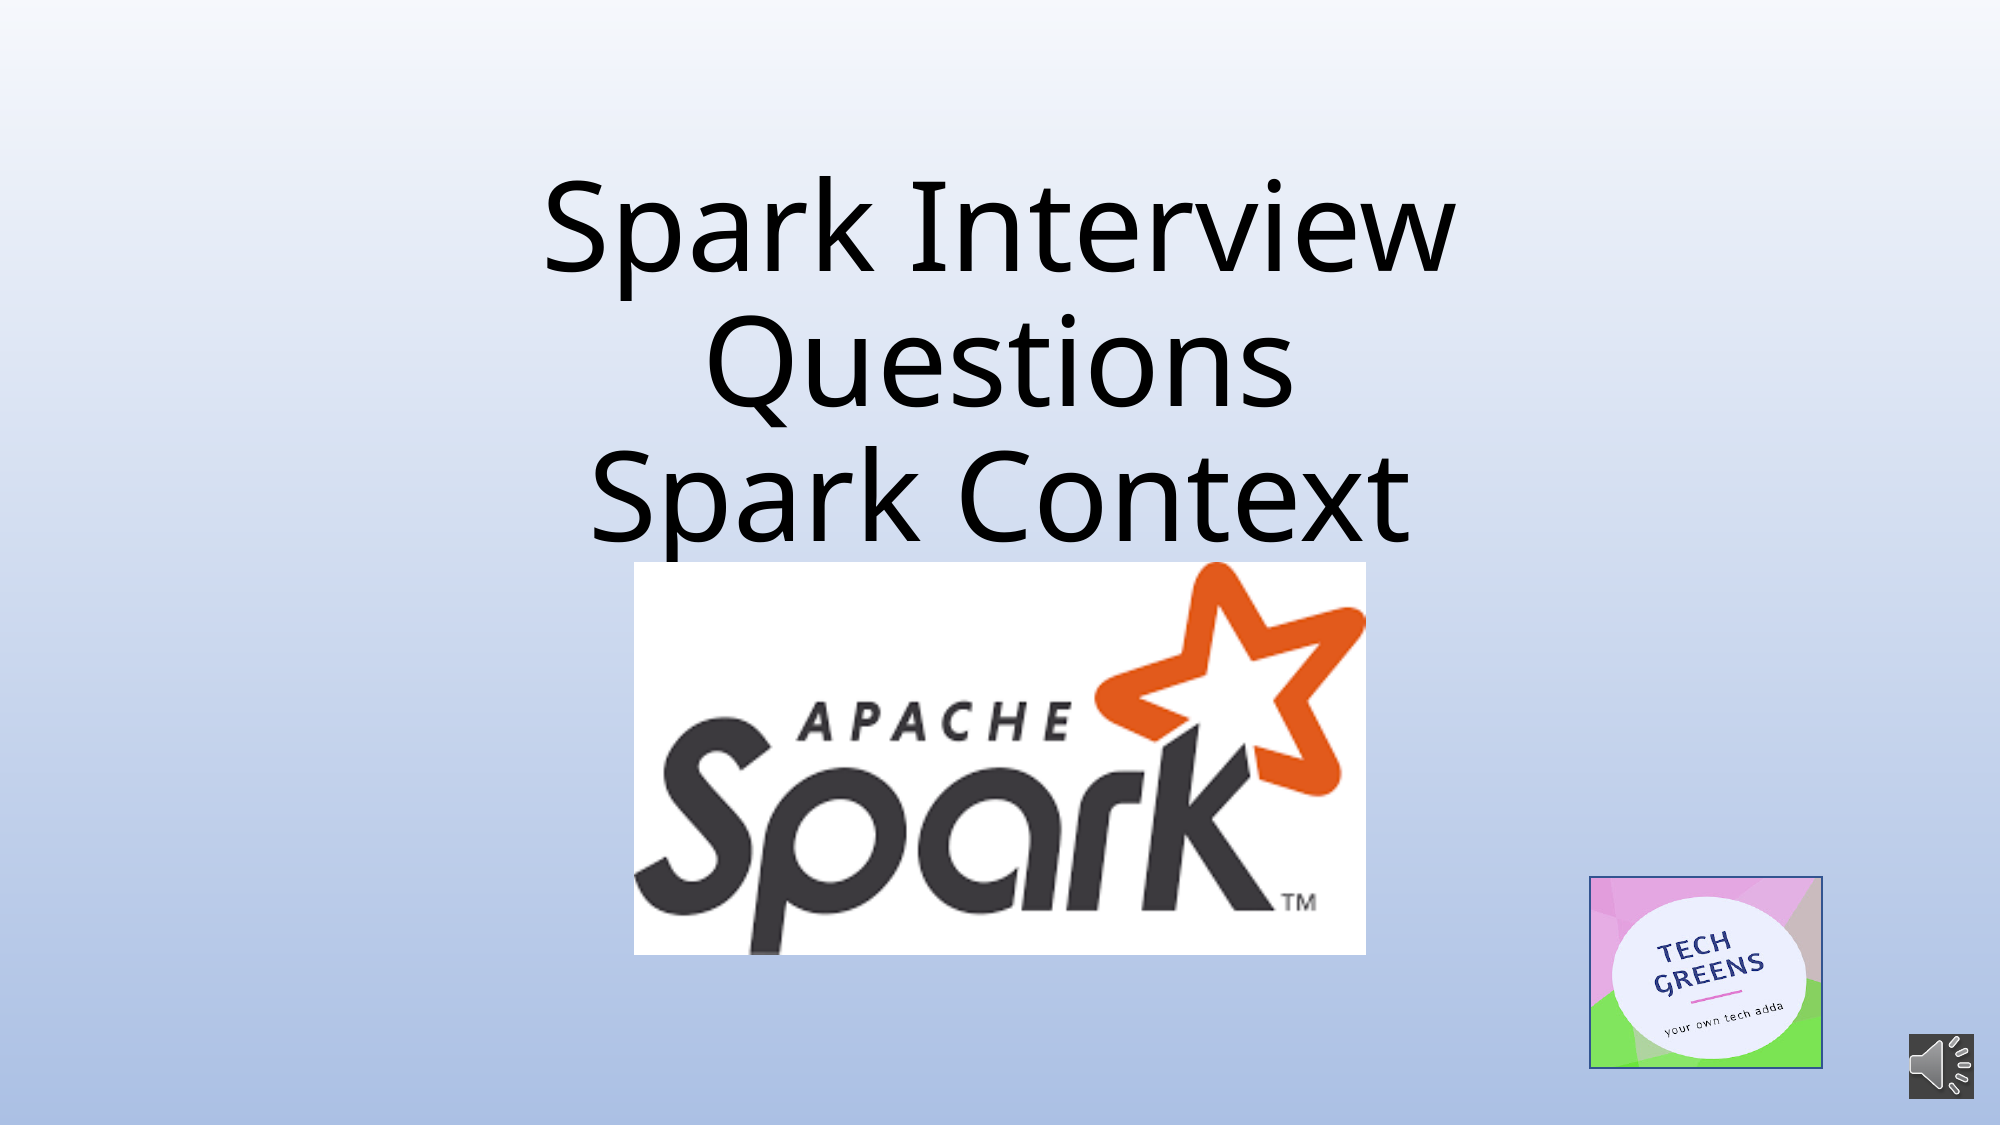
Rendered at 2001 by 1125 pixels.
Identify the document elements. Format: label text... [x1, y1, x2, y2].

picture [1908, 1033, 1975, 1100]
picture [634, 562, 1366, 955]
picture [1591, 878, 1821, 1067]
title Spark Interview Questions Spark Context [249, 184, 1750, 576]
